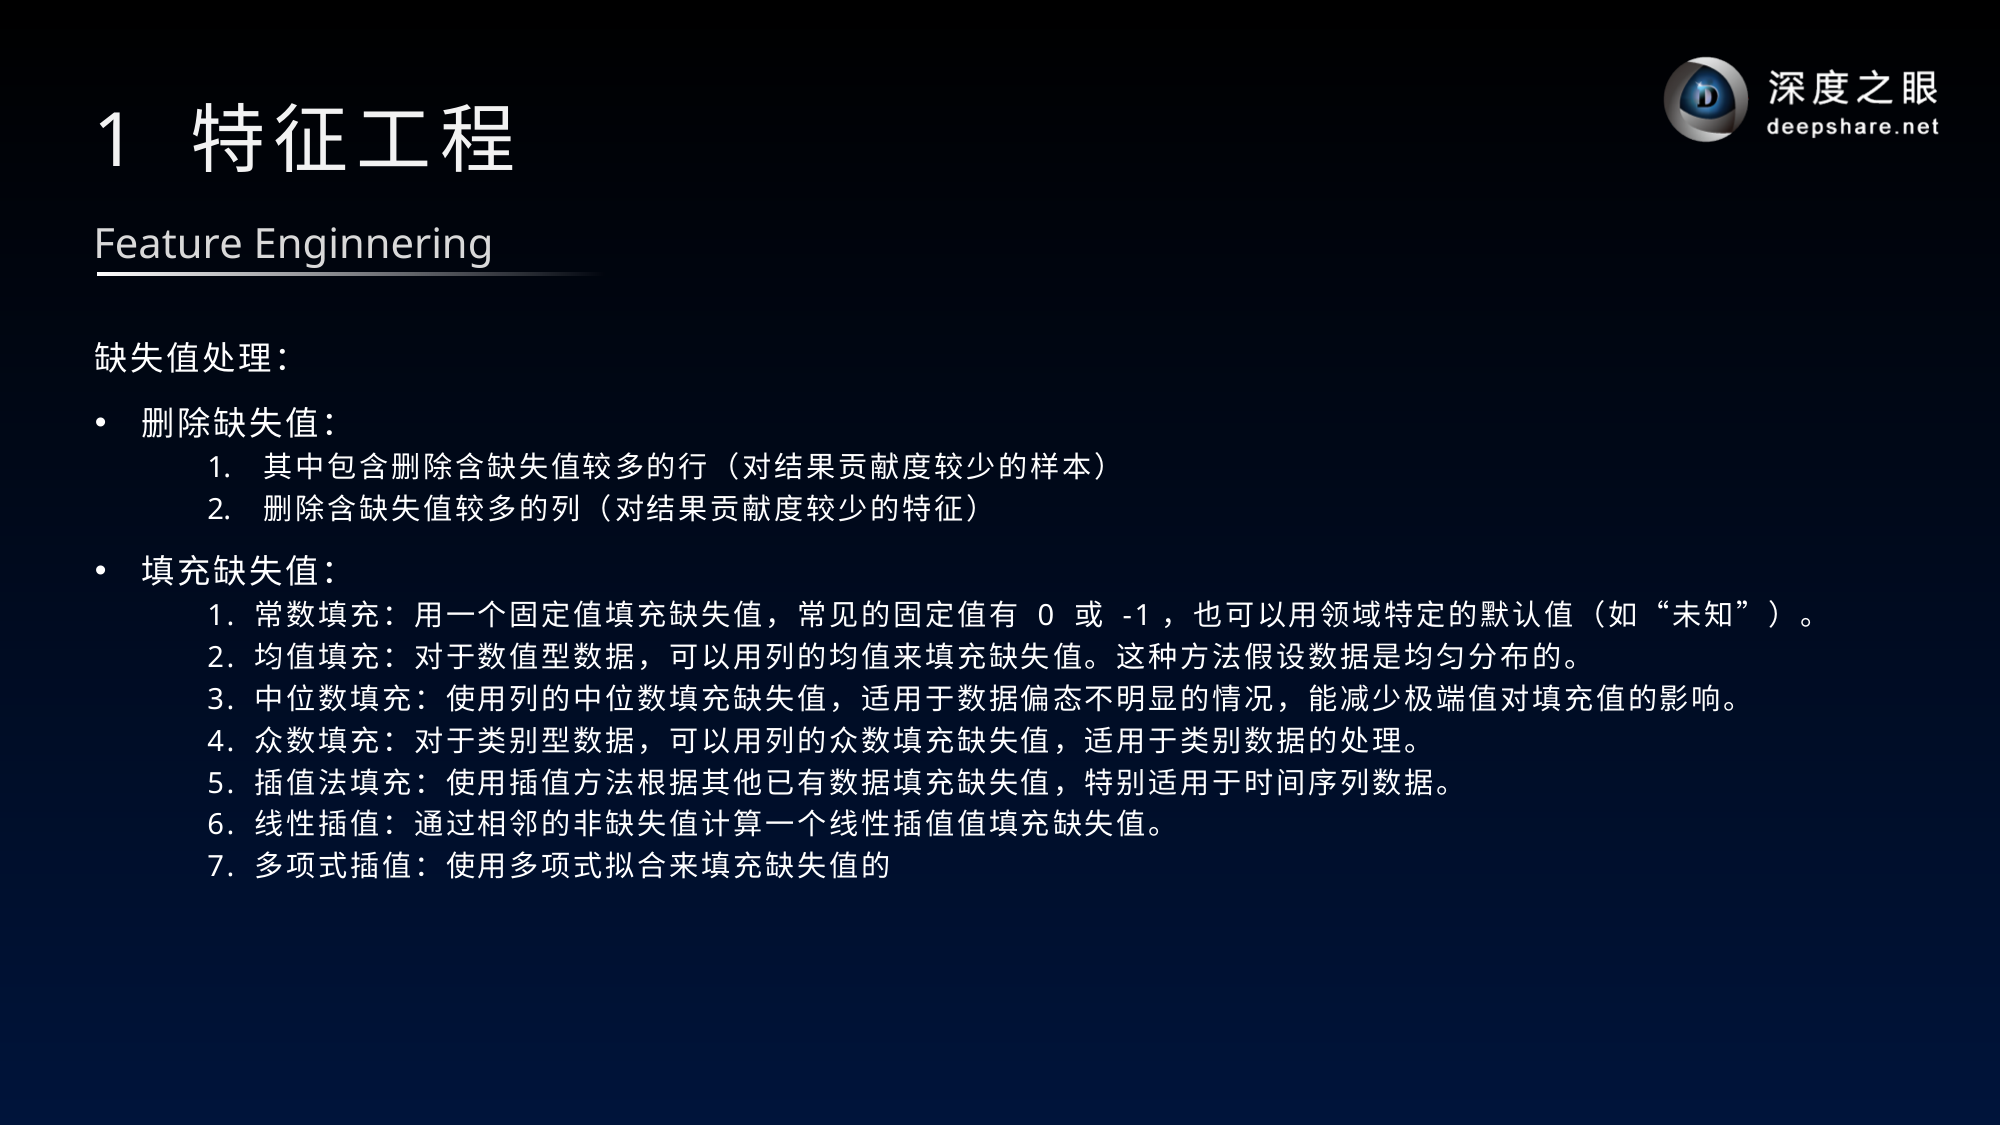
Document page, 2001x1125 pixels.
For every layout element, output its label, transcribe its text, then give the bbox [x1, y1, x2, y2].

picture [1644, 37, 1945, 163]
title 1 特征工程 [78, 94, 1192, 192]
list 缺失值处理： 删除缺失值： 其中包含删除含缺失值较多的行（对结果贡献度较少的样本） 删除含缺失值较多的列（对结果贡献度较少的特征） 填充缺失值： 1. 常数填充：用一个固定值填充缺失值，常见的固定值有 0 或 -1，也可以用领域特定的默认值（如“未知”）。 2. 均值填充：对于数值型数据，可以用列的均值来填充缺失值。这种方法假设数据是均匀分布的。 3. 中位数填充：使用列的中位数填充缺失值，适用于数据偏态不明显的情况，能减少极端值对填充值的影响。 4. 众数填充：对于类别型数据，可以用列的众数填充缺失值，适用于类别数据的处理。 5. 插值法填充：使用插值方法根据其他已有数据填充缺失值，特别适用于时间序列数据。 6. 线性插值：通过相邻的非缺失值计算一个线性插值值填充缺失值。 7. 多项式插值：使用多项式拟合来填充缺失值的 [80, 325, 1923, 989]
subtitle Feature Enginnering [78, 209, 813, 270]
